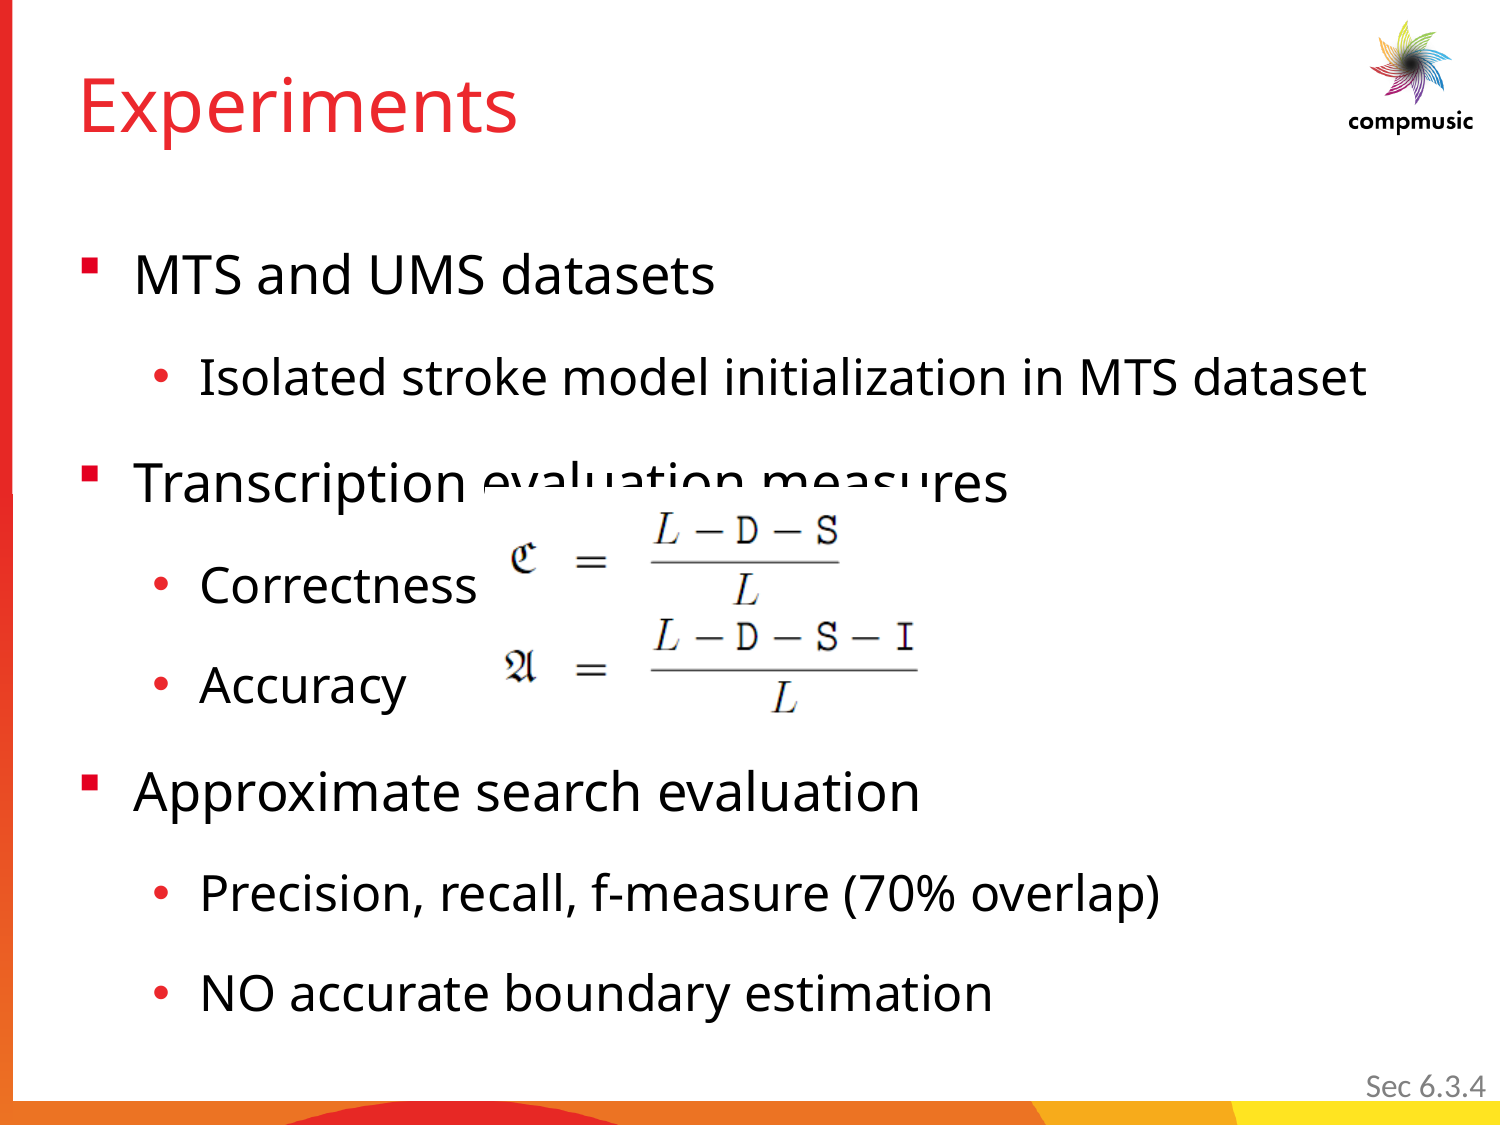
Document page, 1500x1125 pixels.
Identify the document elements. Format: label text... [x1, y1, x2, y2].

picture [485, 487, 928, 724]
picture [12, 1101, 1500, 1125]
picture [1346, 12, 1475, 142]
title Experiments [62, 37, 1413, 168]
list MTS and UMS datasets Isolated stroke model initialization in MTS dataset Transcription evaluation measures Correctness Accuracy Approximate search evaluation Precision, recall, f-measure (70% overlap) NO accurate boundary estimation [62, 200, 1413, 1038]
text_box Sec 6.3.4 [1351, 1056, 1500, 1112]
